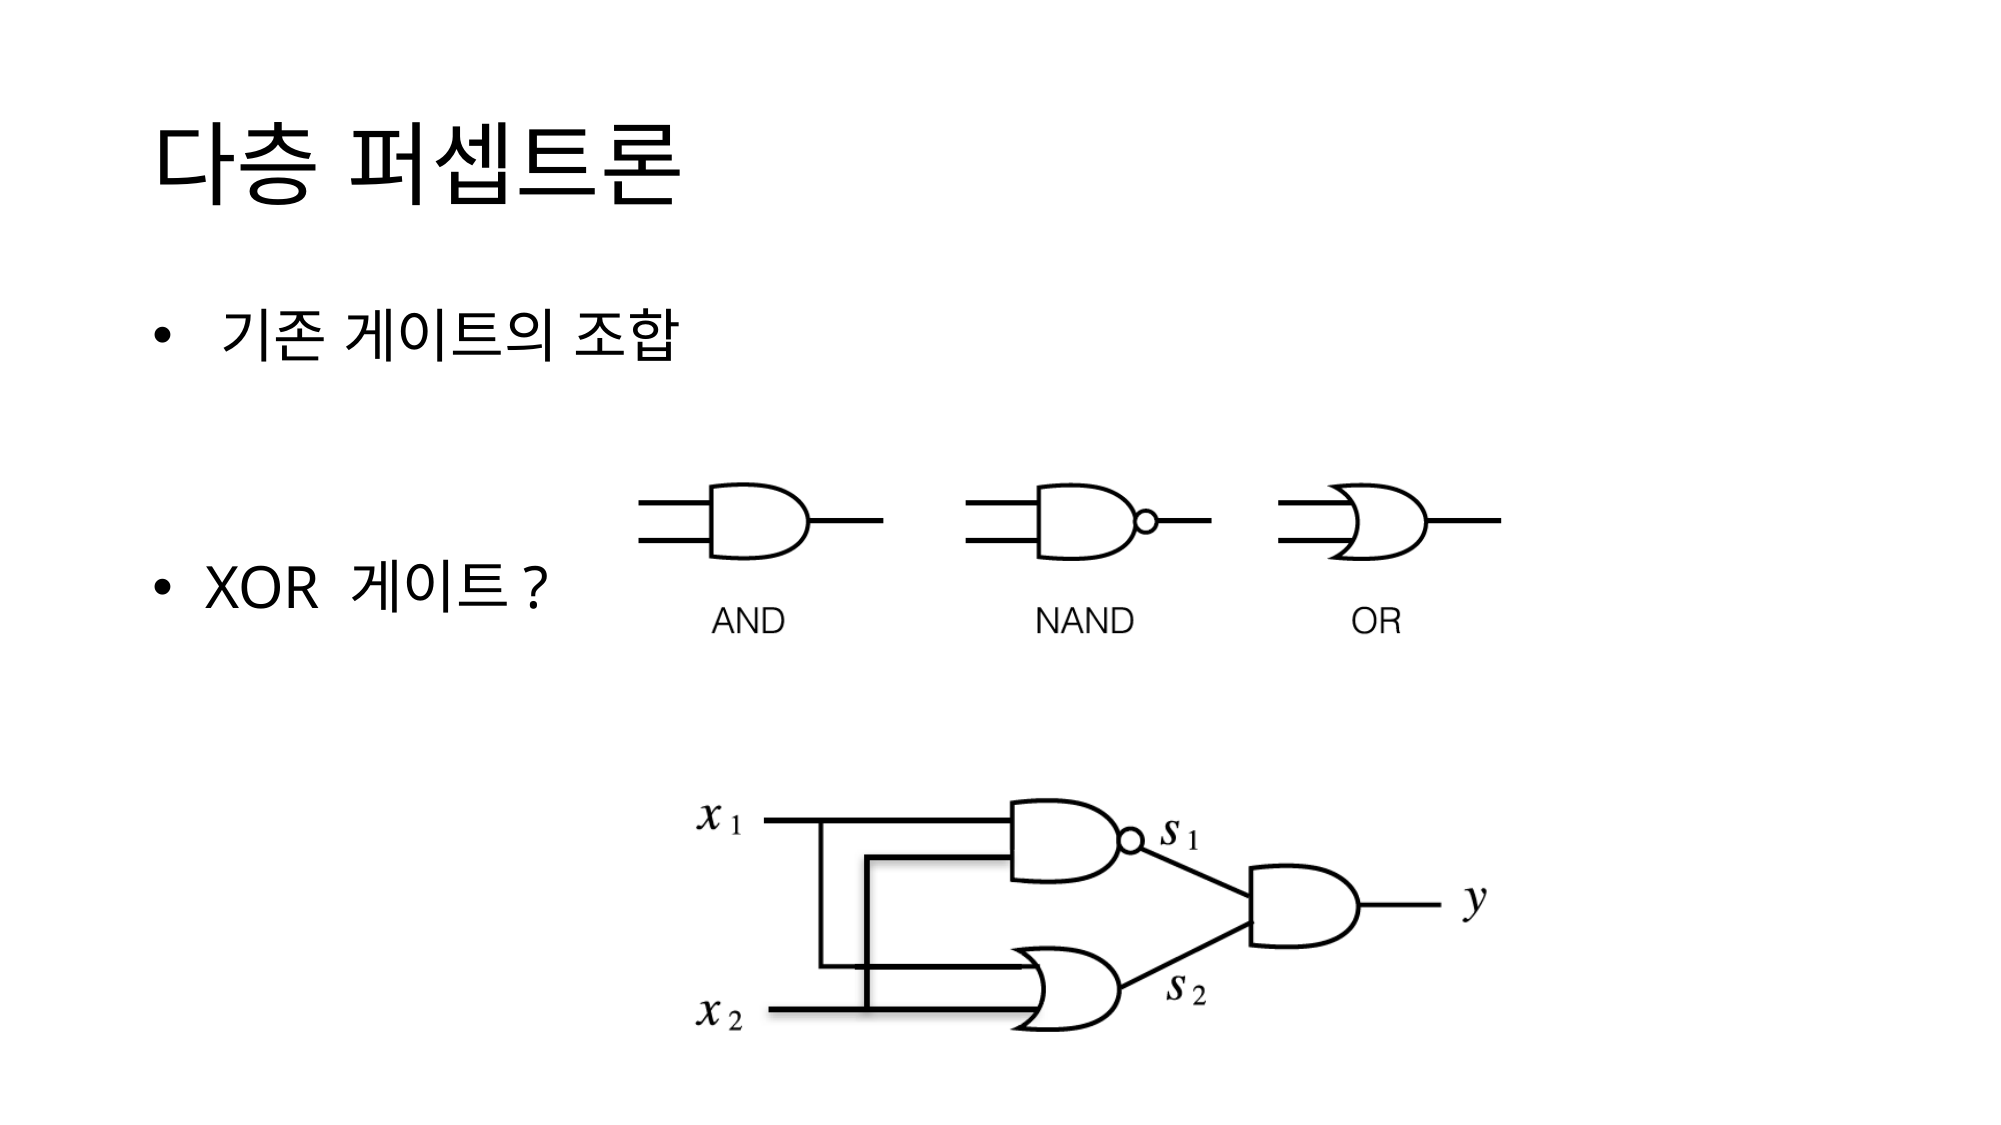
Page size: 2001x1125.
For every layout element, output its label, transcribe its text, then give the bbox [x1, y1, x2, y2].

picture [625, 473, 1521, 651]
list 기존 게이트의 조합 XOR 게이트? [137, 299, 1863, 1014]
picture [680, 790, 1504, 1055]
title 다층 퍼셉트론 [137, 59, 1863, 278]
